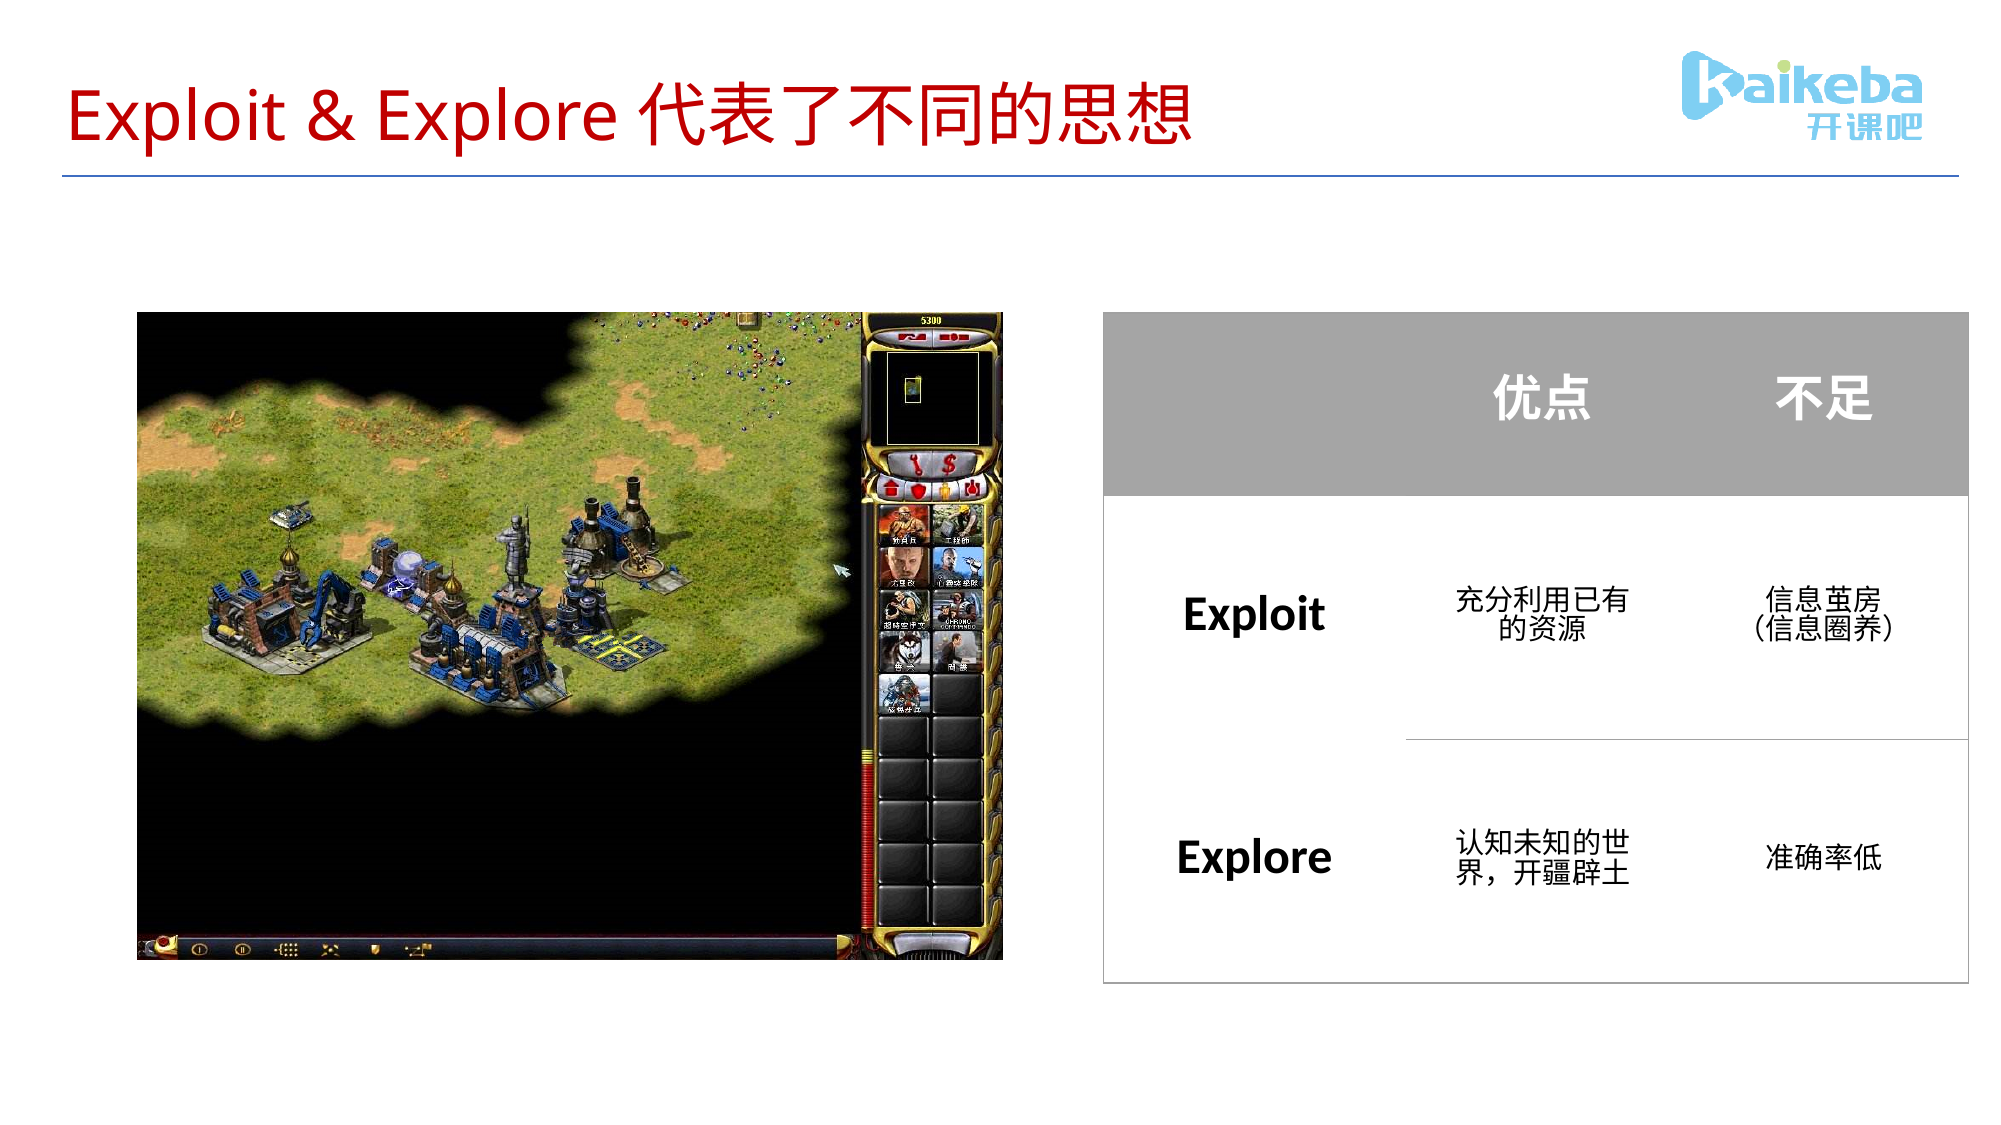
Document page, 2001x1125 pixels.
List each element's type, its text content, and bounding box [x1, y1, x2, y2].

table_cell Explore [1104, 739, 1406, 982]
table_cell 充分利用已有的资源 [1406, 496, 1680, 739]
table_cell 准确率低 [1680, 740, 1968, 982]
picture [137, 312, 1003, 960]
table_header 优点 [1406, 314, 1680, 495]
table_cell Exploit [1104, 496, 1406, 739]
table_header 不足 [1680, 314, 1968, 495]
table_header [1104, 314, 1406, 496]
table_cell 认知未知的世界，开疆辟土 [1406, 740, 1680, 982]
list 在代码阶段，我们需要使用各种工具： 数据预处理 特征编码：OneHotEncoder, LabelEncoder, SparseFeat, DenseFeat，PCA 特征工程：FeatureTools Embedding：Gensim 模型工具 机器学习：sklearn，LibFM，xlearn 深度学习：tensorflow, keras, pytorch （掌握其一即可） 自动机器学习：TPOT，auto-sklearn，autokeras 深度学习CTR：DeepCTR 推荐系统：Surprise, lightfm [1653, 21, 1950, 167]
table_cell 信息茧房 （信息圈养） [1680, 496, 1968, 739]
title Exploit & Explore代表了不同的思想 [57, 59, 1728, 167]
